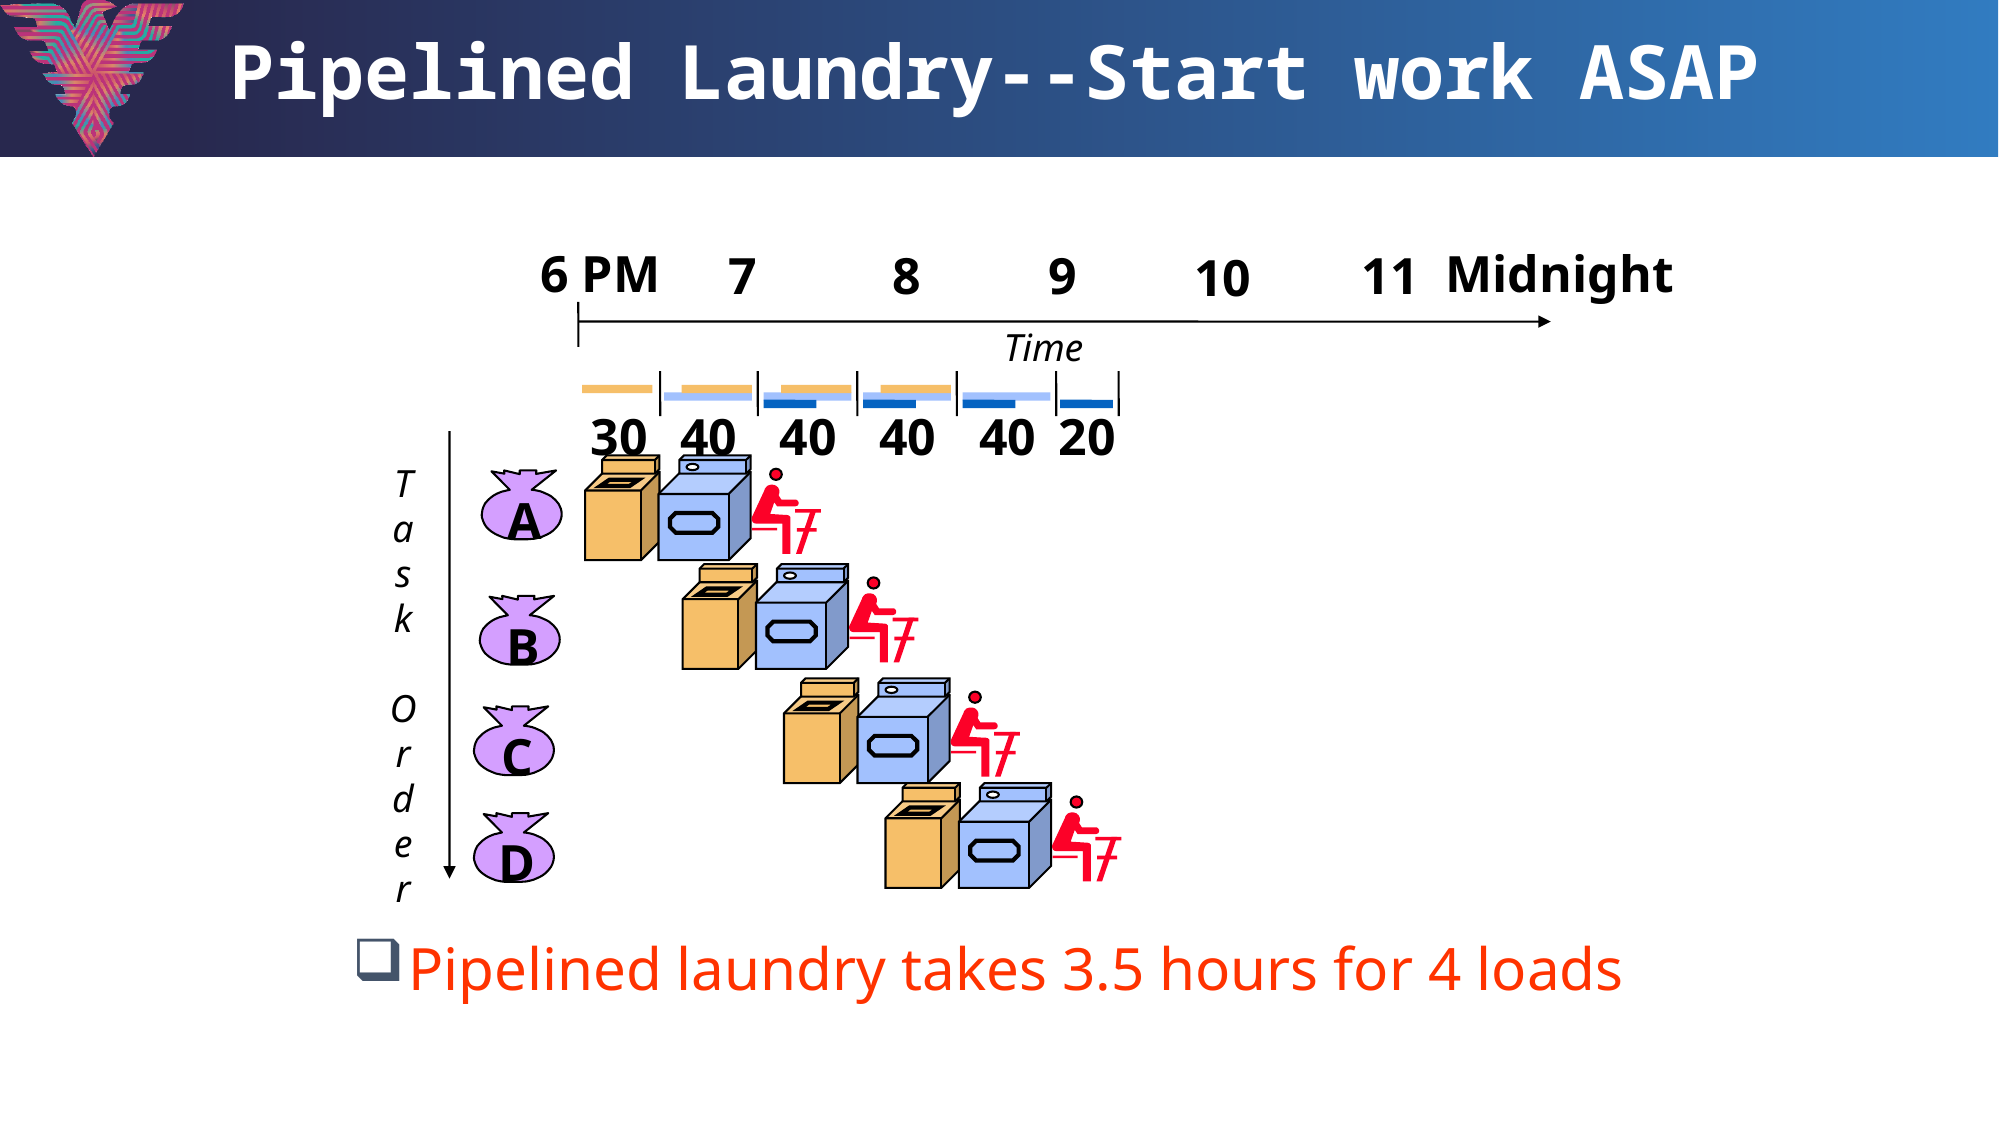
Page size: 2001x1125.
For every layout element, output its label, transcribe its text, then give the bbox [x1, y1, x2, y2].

picture [0, 0, 189, 157]
text_box Pipelined laundry takes 3.5 hours for 4 loads [337, 924, 1713, 1038]
title Pipelined Laundry--Start work ASAP [214, 0, 1940, 151]
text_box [372, 235, 1680, 923]
